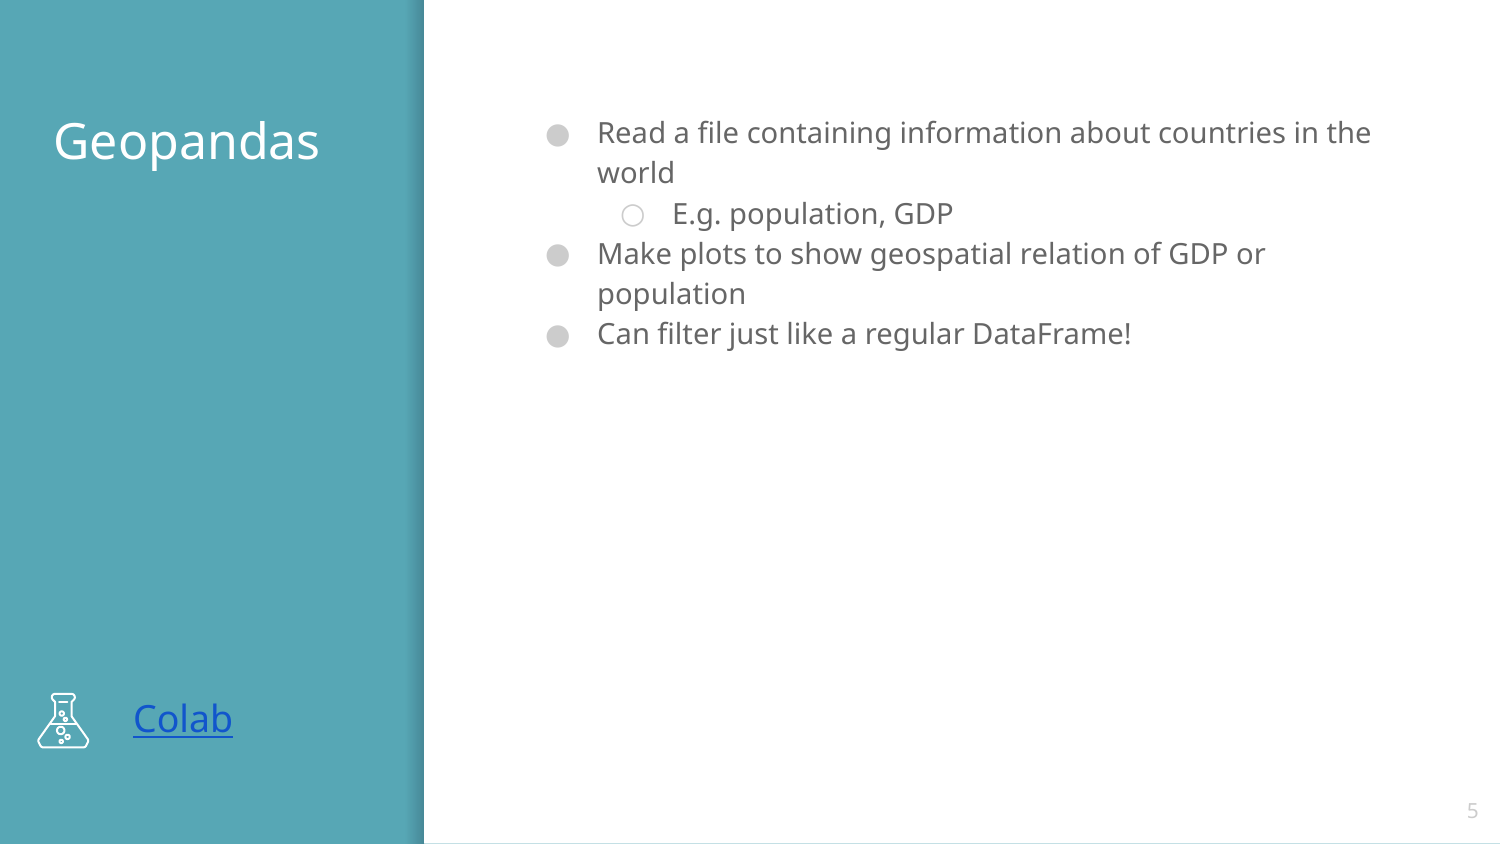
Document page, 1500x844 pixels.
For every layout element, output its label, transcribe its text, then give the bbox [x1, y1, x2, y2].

slide_number ‹#› [1403, 779, 1494, 844]
title Geopandas [38, 94, 375, 748]
list Read a file containing information about countries in the world E.g. population, GDP Make plots to show geospatial relation of GDP or population Can filter just like a regular DataFrame! [506, 94, 1425, 748]
title Colab [118, 693, 376, 748]
